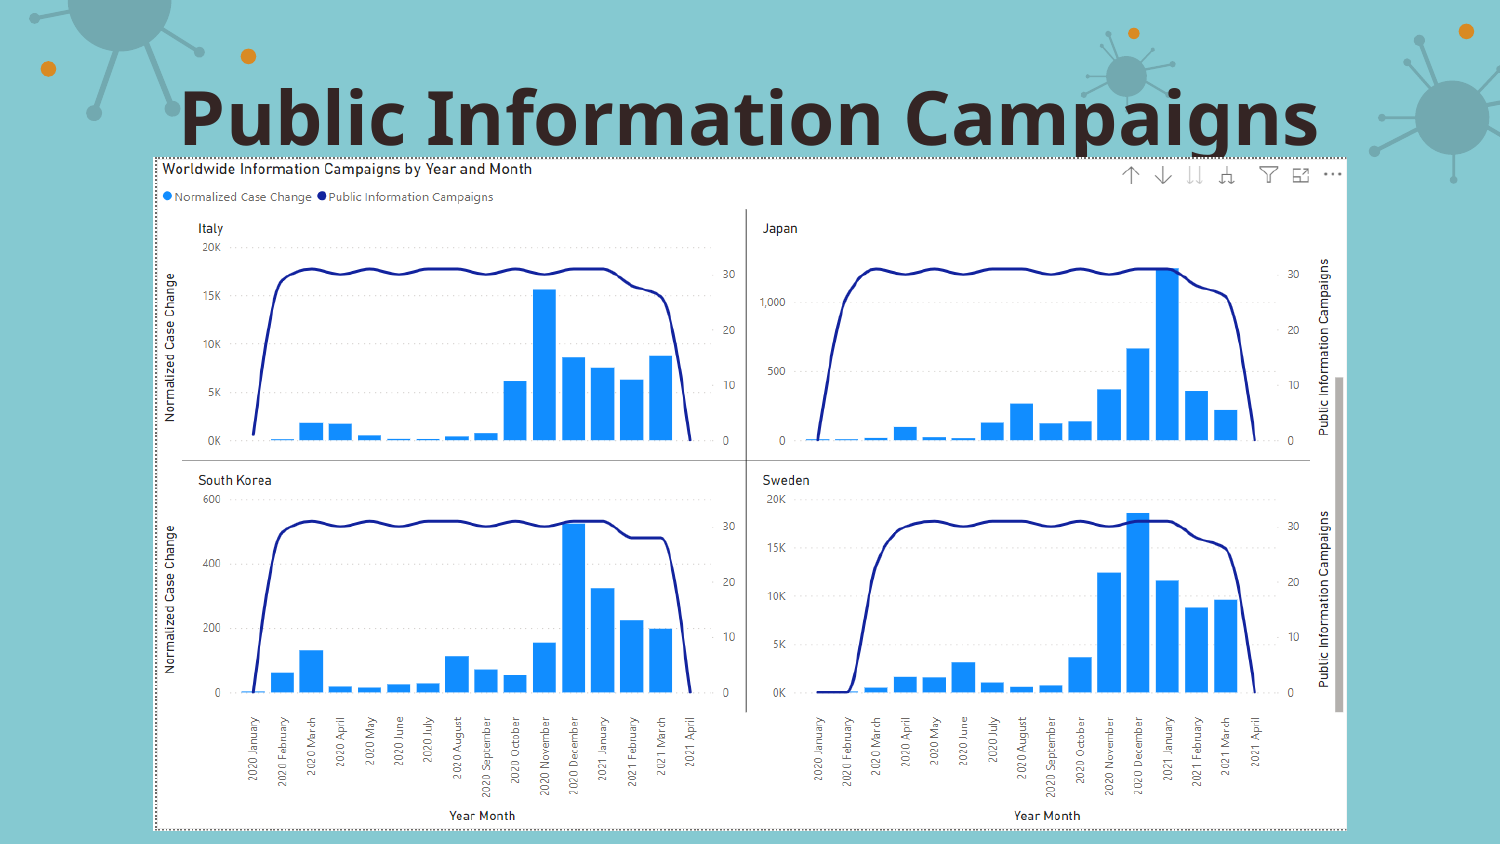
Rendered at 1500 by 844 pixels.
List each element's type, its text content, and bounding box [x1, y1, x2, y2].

title Public Information Campaigns [116, 55, 1383, 150]
picture [153, 157, 1347, 832]
